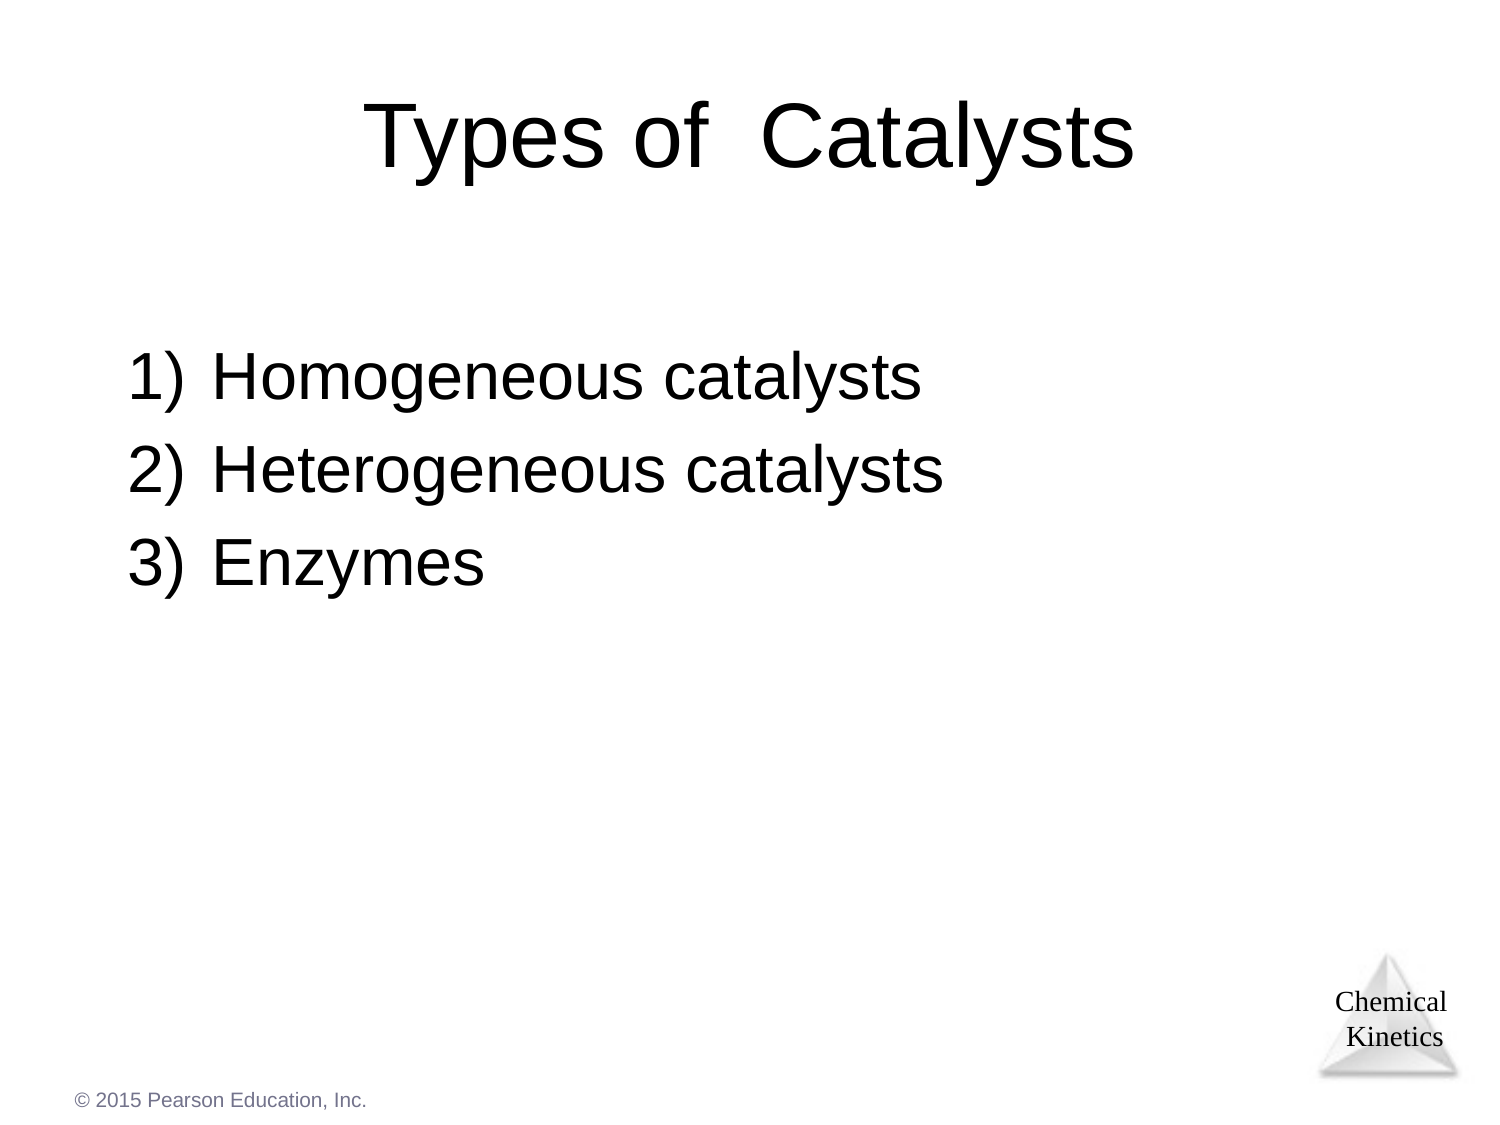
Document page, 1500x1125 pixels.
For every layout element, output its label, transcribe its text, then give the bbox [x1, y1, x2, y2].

list Homogeneous catalysts Heterogeneous catalysts Enzymes [112, 324, 1388, 1000]
picture [1275, 899, 1500, 1125]
title Types of Catalysts [0, 37, 1500, 225]
